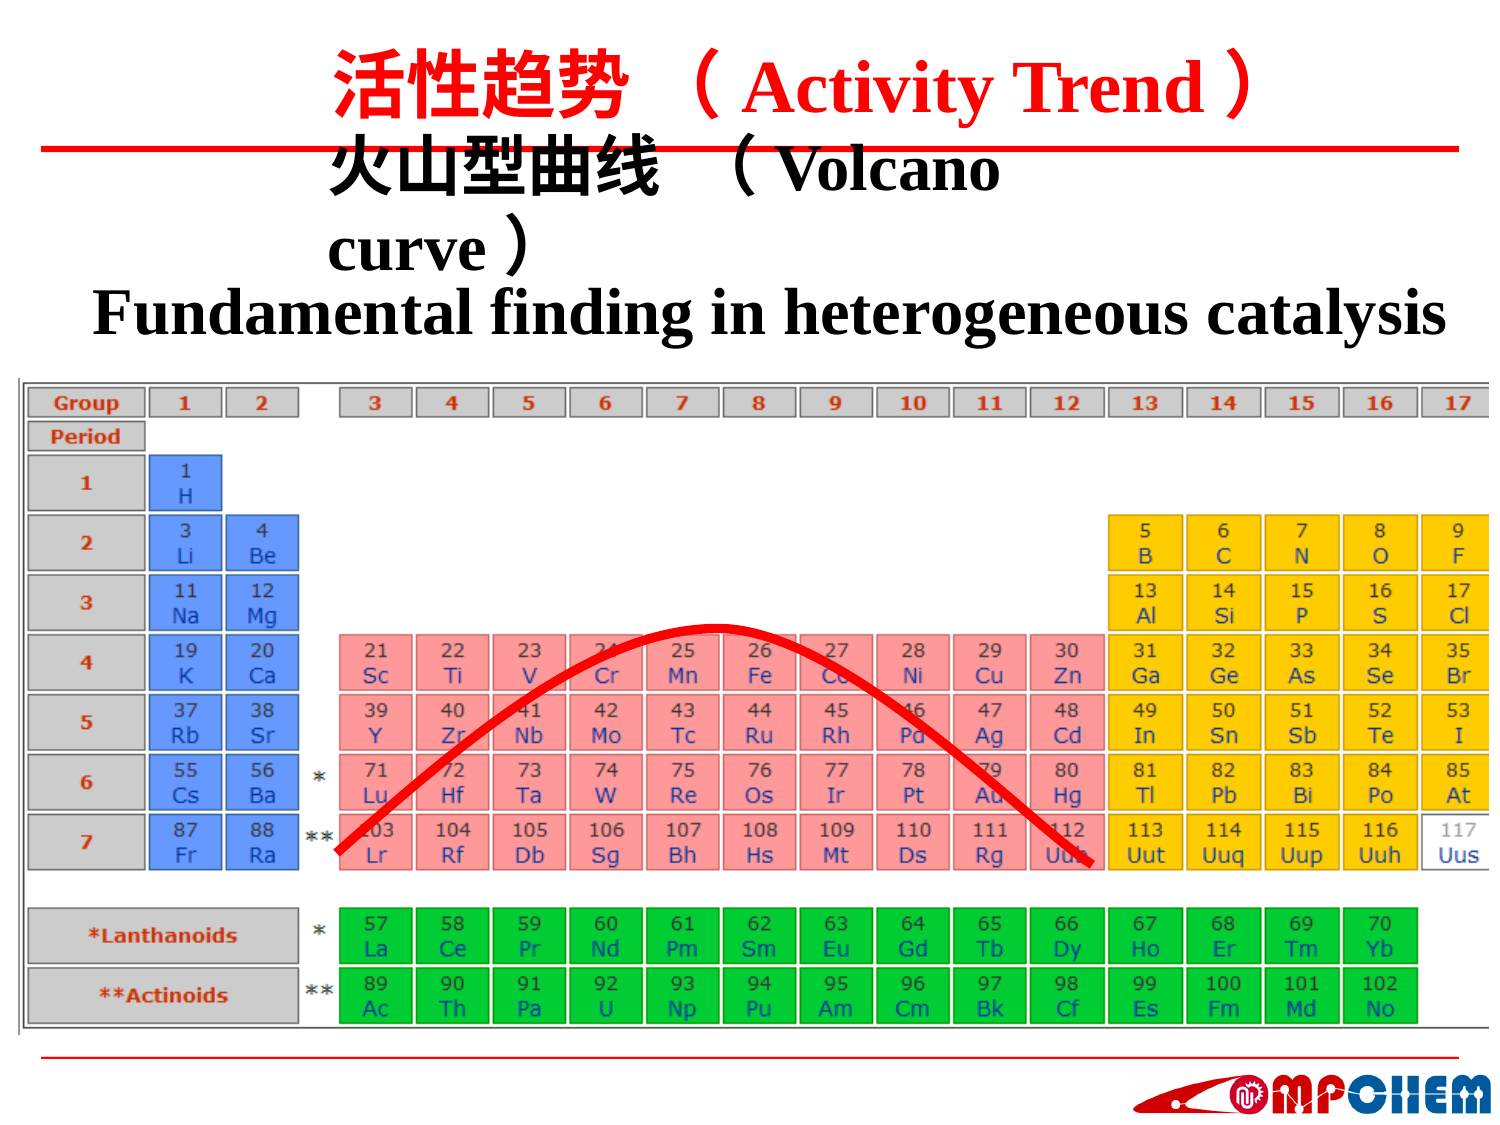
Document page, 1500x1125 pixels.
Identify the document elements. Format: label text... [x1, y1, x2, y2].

text_box 火山型曲线 （Volcano curve） [312, 135, 1272, 291]
text_box Fundamental finding in heterogeneous catalysis [77, 260, 1484, 356]
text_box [17, 378, 1489, 1036]
picture [1129, 1069, 1495, 1118]
text_box 活性趋势 （Activity Trend） [265, 29, 1365, 135]
